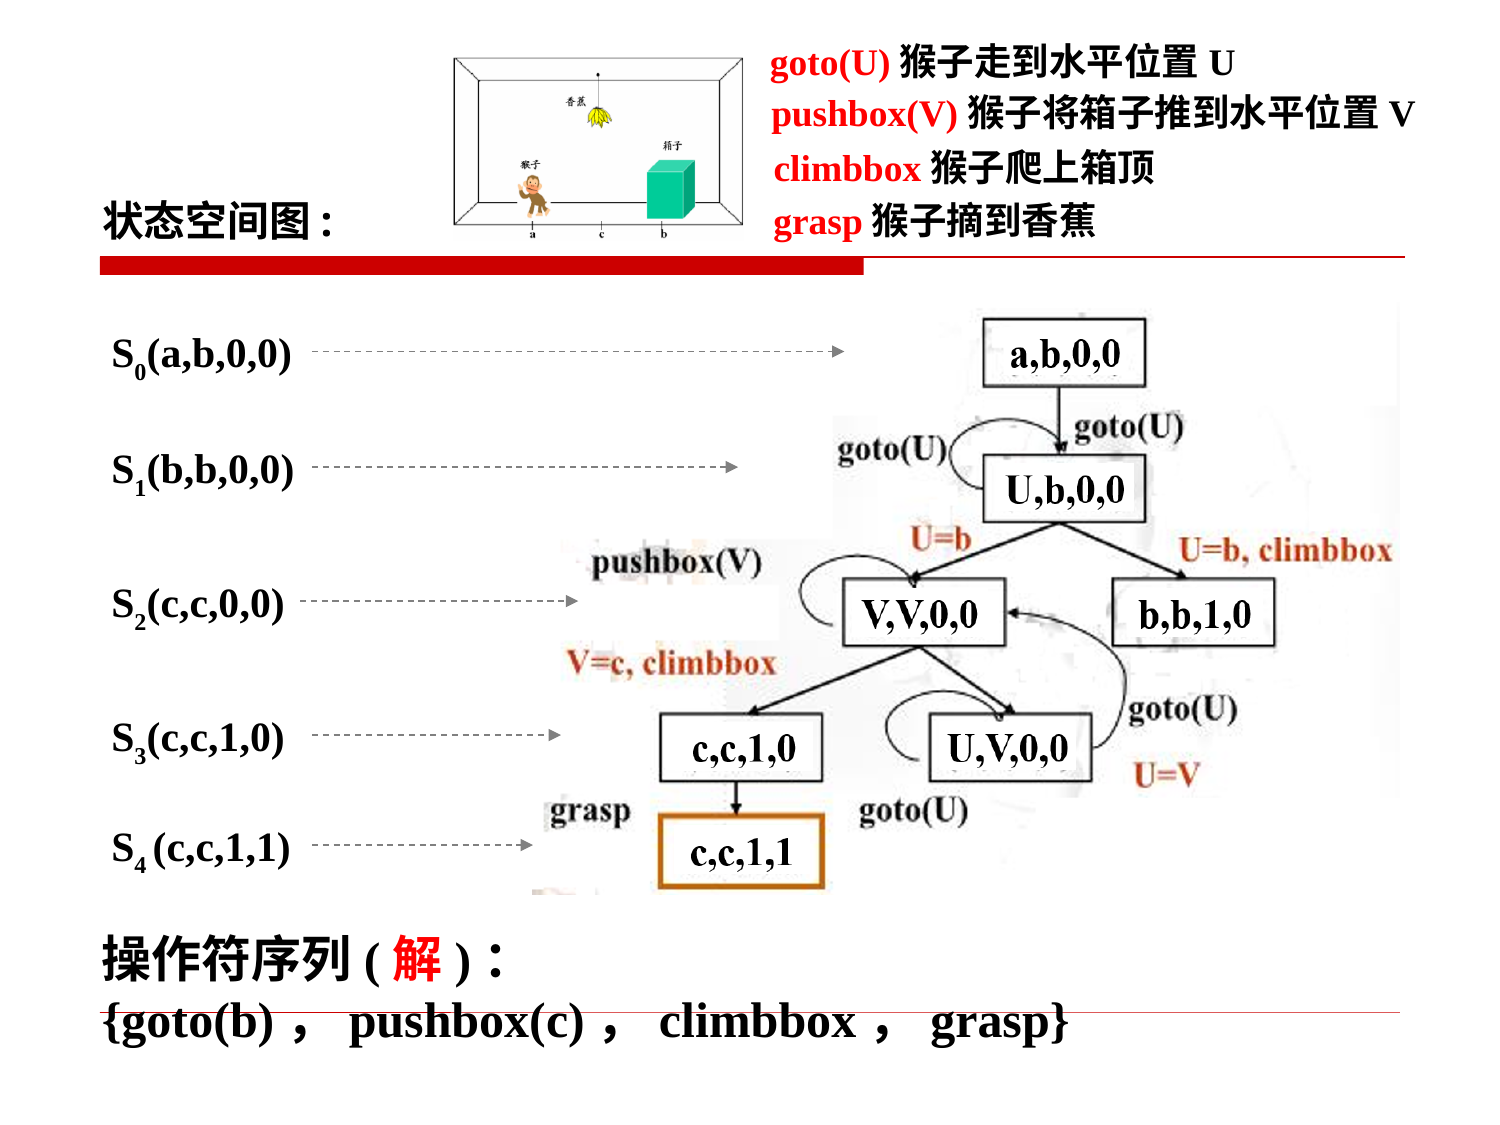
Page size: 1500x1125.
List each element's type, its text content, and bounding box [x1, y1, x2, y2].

text_box 状态空间图: [101, 194, 349, 245]
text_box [111, 326, 845, 871]
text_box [447, 37, 1412, 243]
text_box 操作符序列(解)： {goto(b)，pushbox(c)，climbbox，grasp} [101, 927, 1412, 1048]
picture [532, 302, 1400, 900]
